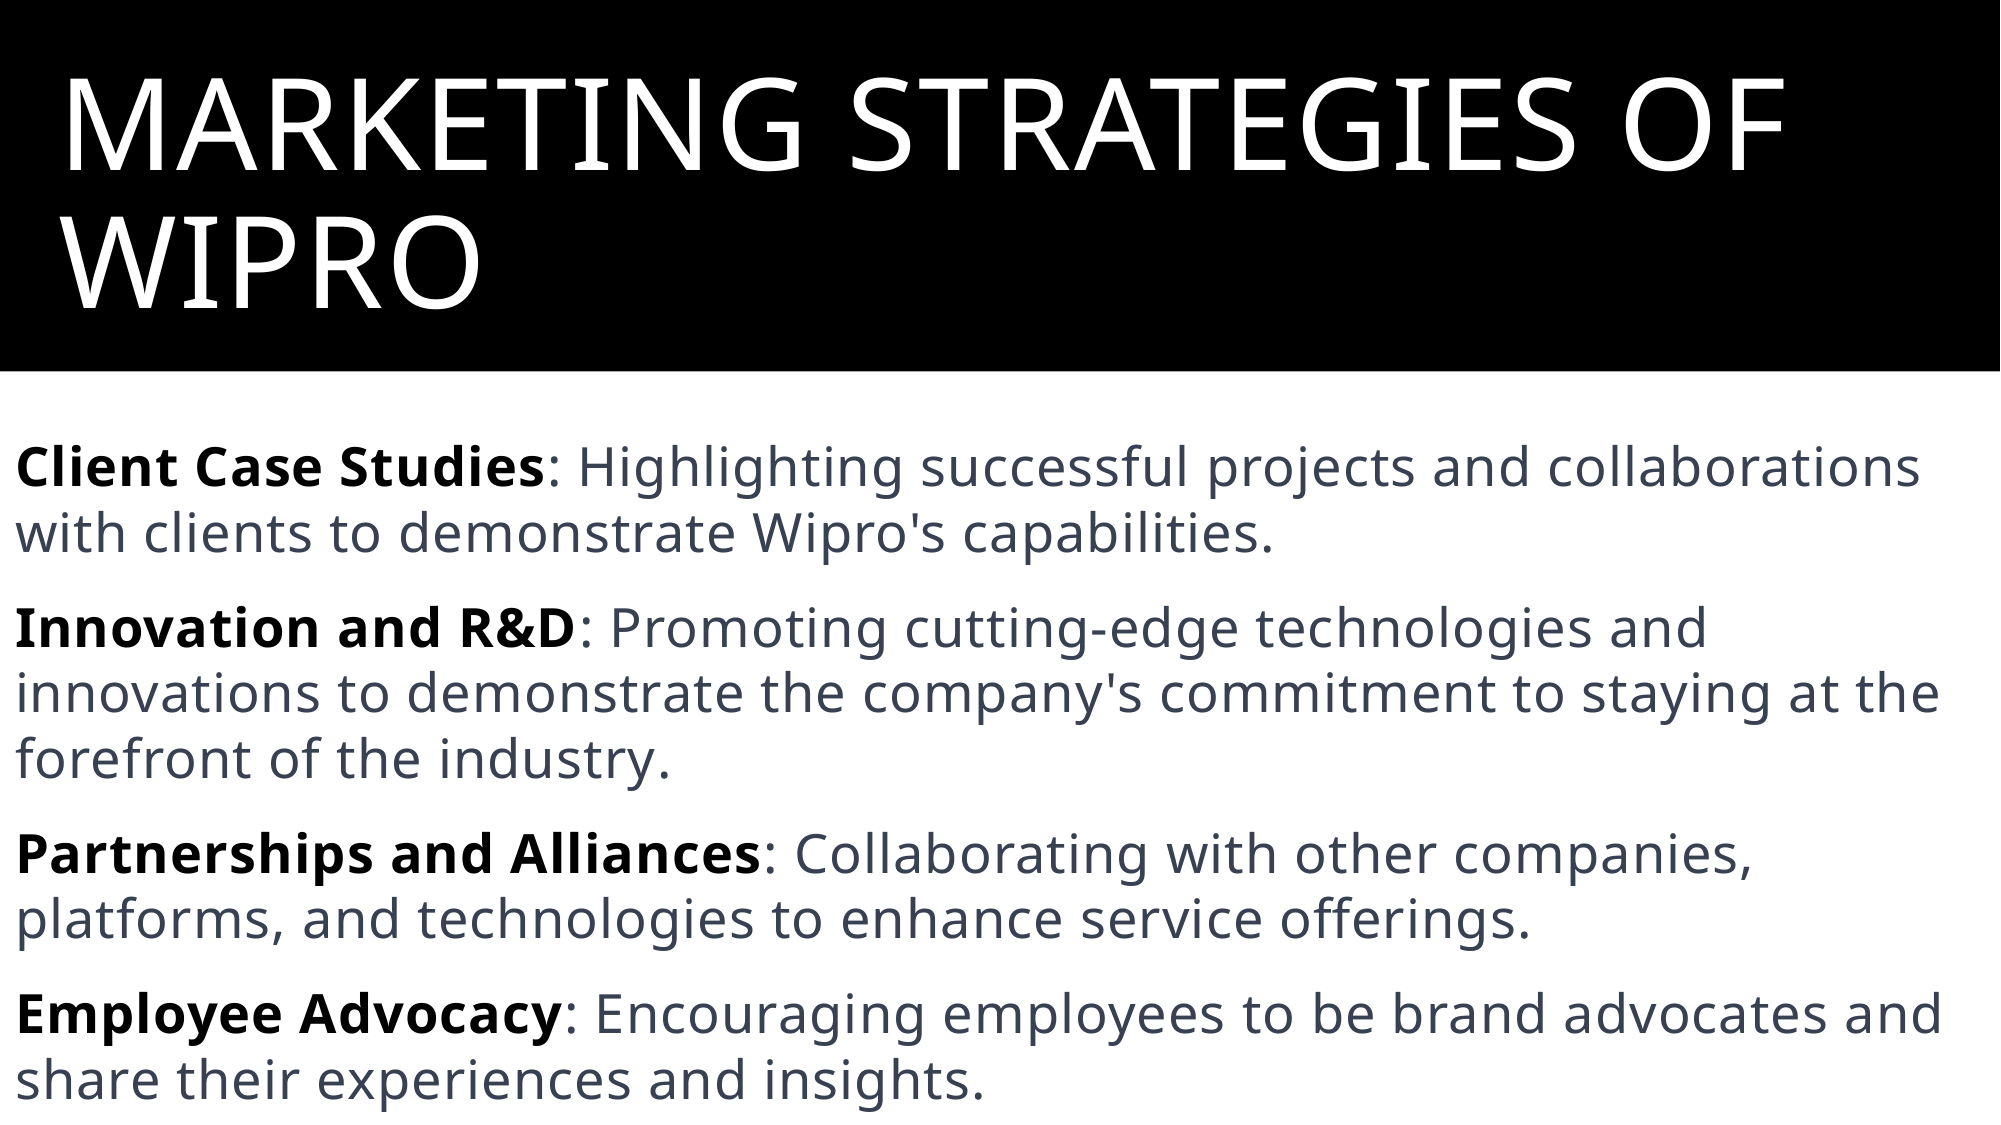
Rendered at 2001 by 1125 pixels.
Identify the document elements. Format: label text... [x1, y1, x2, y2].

title MARKETING STRATEGIES OF WIPRO [43, 52, 2000, 344]
list Client Case Studies: Highlighting successful projects and collaborations with clients to demonstrate Wipro's capabilities. Innovation and R&D: Promoting cutting-edge technologies and innovations to demonstrate the company's commitment to staying at the forefront of the industry. Partnerships and Alliances: Collaborating with other companies, platforms, and technologies to enhance service offerings. Employee Advocacy: Encouraging employees to be brand advocates and share their experiences and insights. [0, 424, 1980, 1111]
